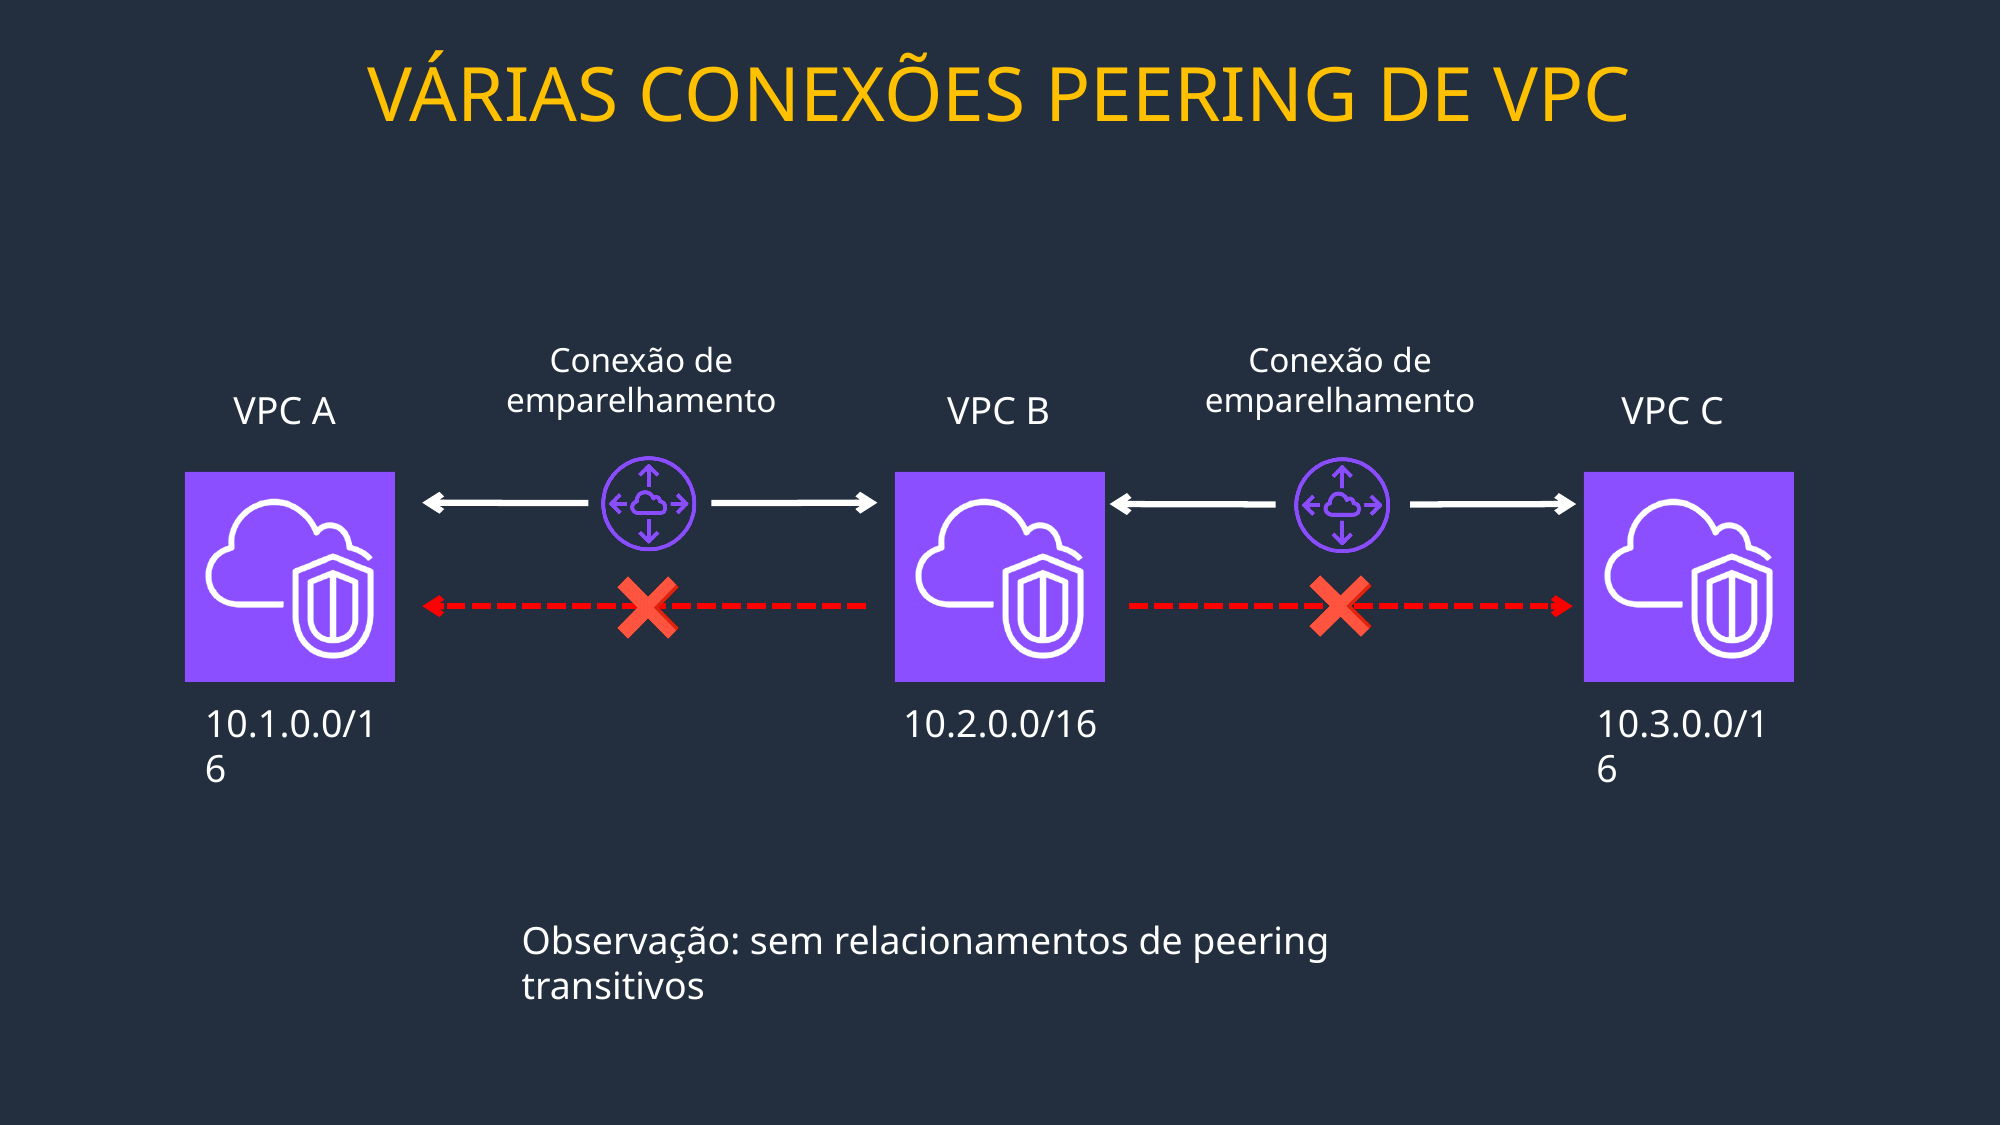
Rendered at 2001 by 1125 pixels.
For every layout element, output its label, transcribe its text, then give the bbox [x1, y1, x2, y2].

text_box 10.3.0.0/16 [1581, 710, 1798, 798]
picture [1554, 443, 1822, 710]
text_box Conexão de emparelhamento [1177, 331, 1503, 427]
text_box VPC A [218, 379, 368, 440]
picture [866, 443, 1133, 710]
text_box 10.1.0.0/16 [190, 710, 397, 798]
text_box 10.2.0.0/16 [888, 710, 1129, 753]
picture [588, 443, 708, 563]
text_box Observação: sem relacionamentos de peering transitivos [506, 909, 1511, 1015]
text_box Conexão de emparelhamento [478, 331, 804, 427]
text_box VÁRIAS CONEXÕES PEERING DE VPC [137, 36, 1863, 145]
picture [1281, 444, 1402, 565]
picture [155, 443, 423, 710]
picture [617, 576, 679, 639]
picture [1309, 575, 1372, 638]
text_box VPC B [932, 379, 1082, 440]
text_box VPC C [1606, 379, 1747, 440]
